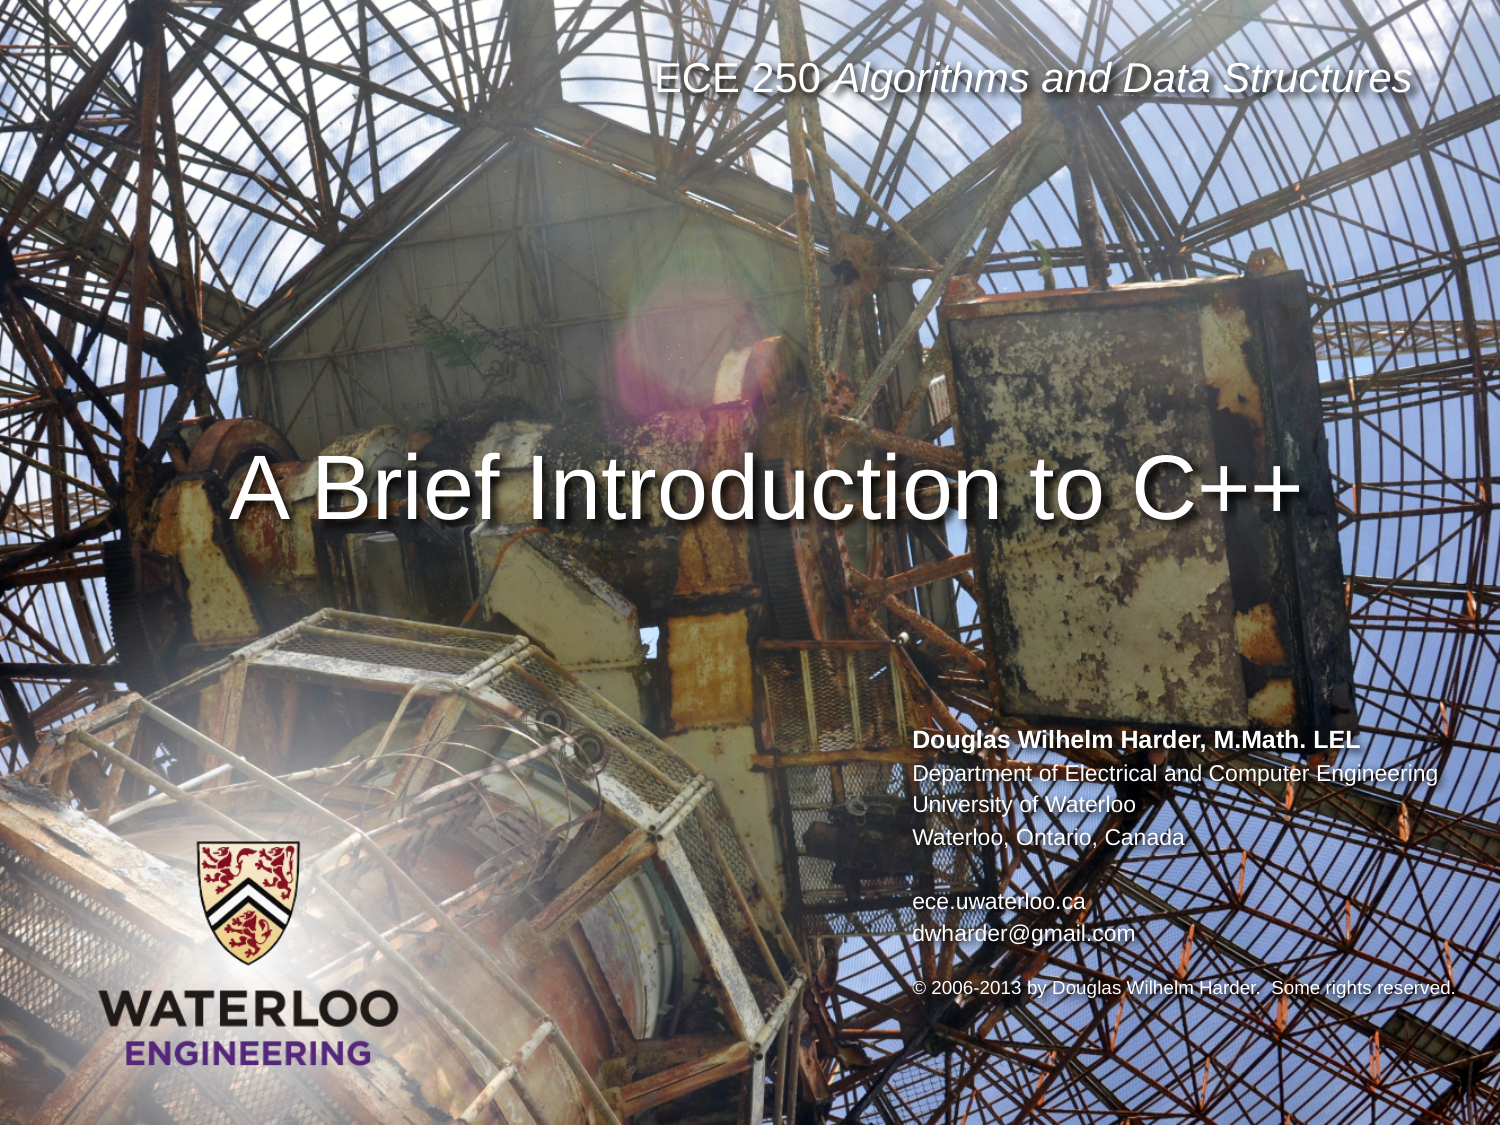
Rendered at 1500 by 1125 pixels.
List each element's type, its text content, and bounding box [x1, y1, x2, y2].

picture [0, 0, 1500, 1125]
text_box A Brief Introduction to C++ [88, 420, 1447, 546]
